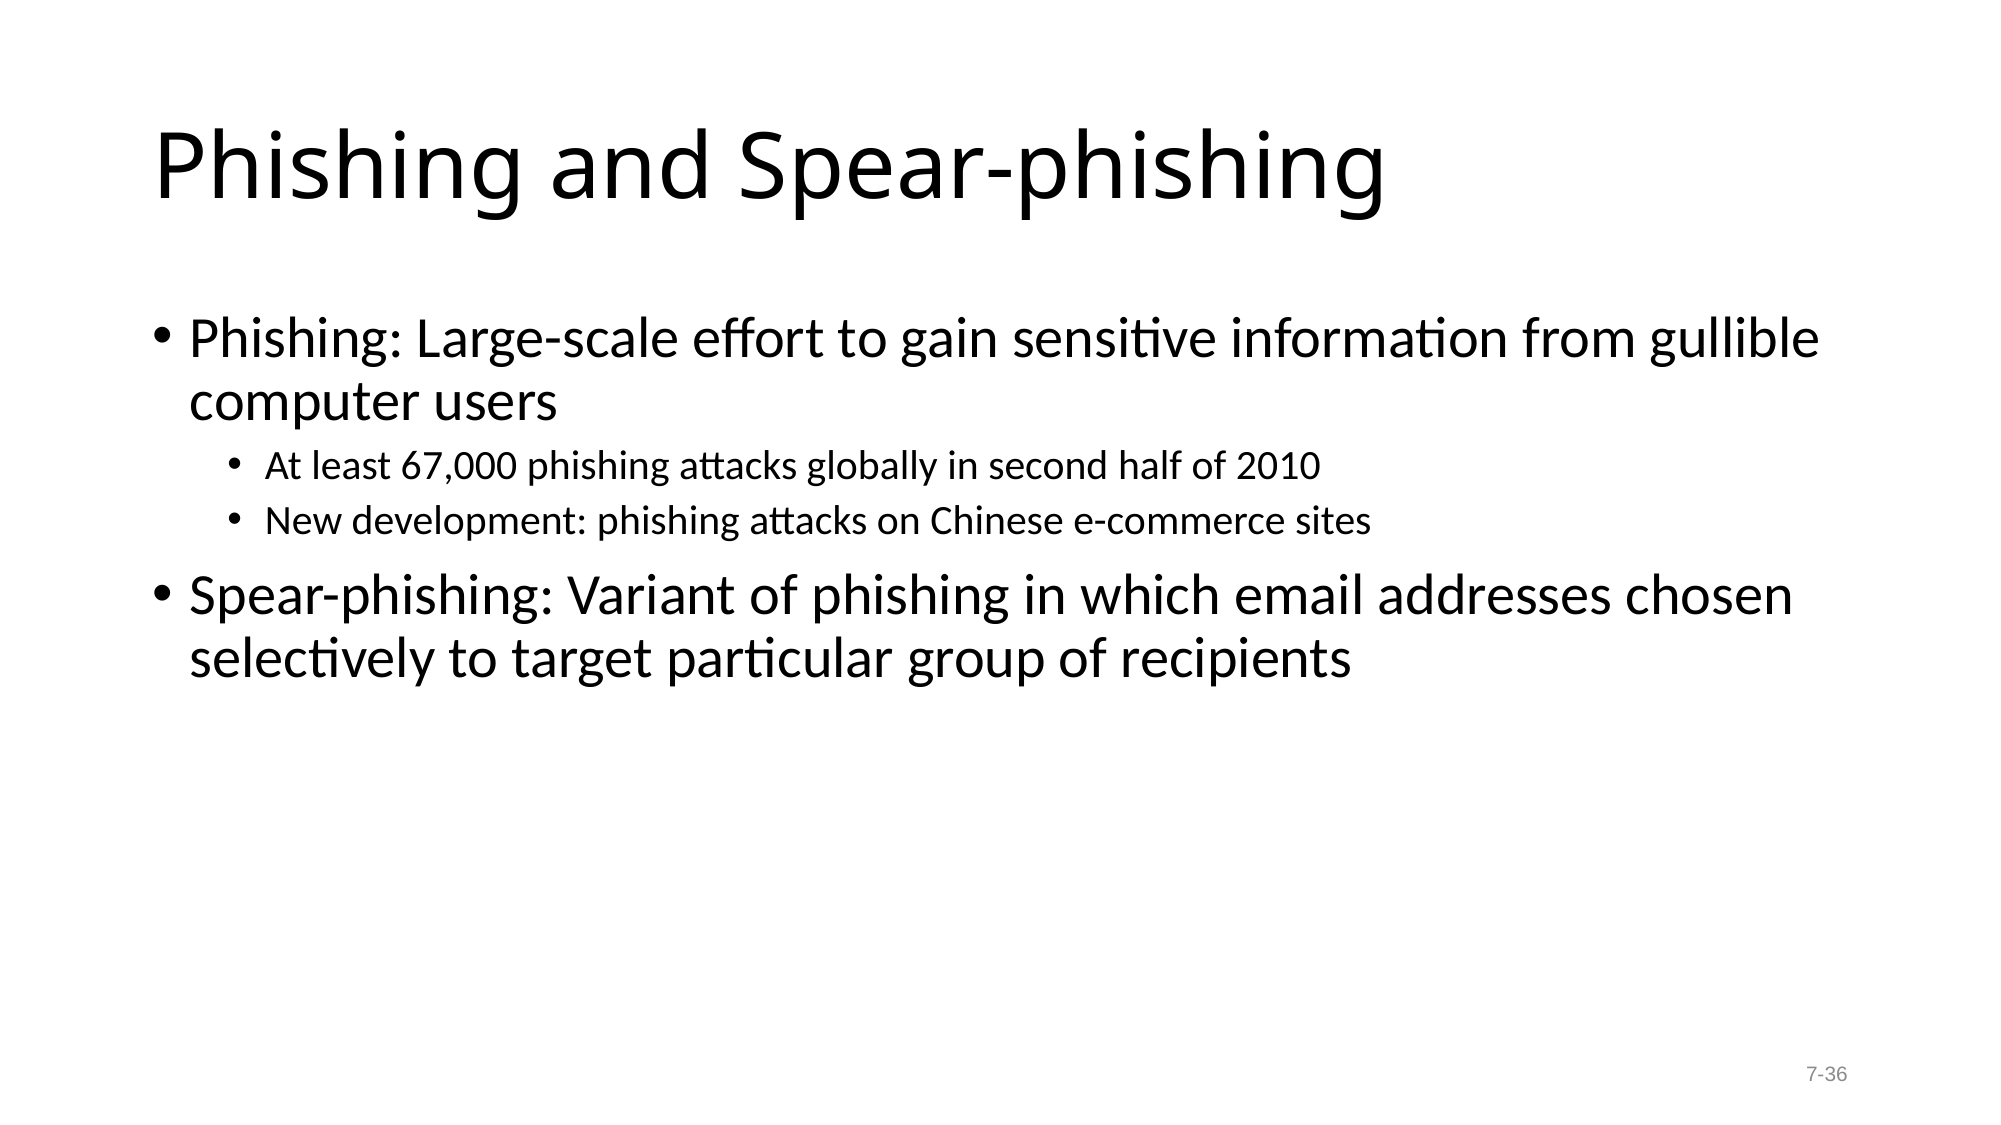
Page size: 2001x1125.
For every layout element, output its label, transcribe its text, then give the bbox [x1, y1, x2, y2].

slide_number 7-36 [1412, 1042, 1863, 1103]
title Phishing and Spear-phishing [137, 59, 1863, 278]
list Phishing: Large-scale effort to gain sensitive information from gullible computer users At least 67,000 phishing attacks globally in second half of 2010 New development: phishing attacks on Chinese e-commerce sites Spear-phishing: Variant of phishing in which email addresses chosen selectively to target particular group of recipients [137, 299, 1863, 1014]
